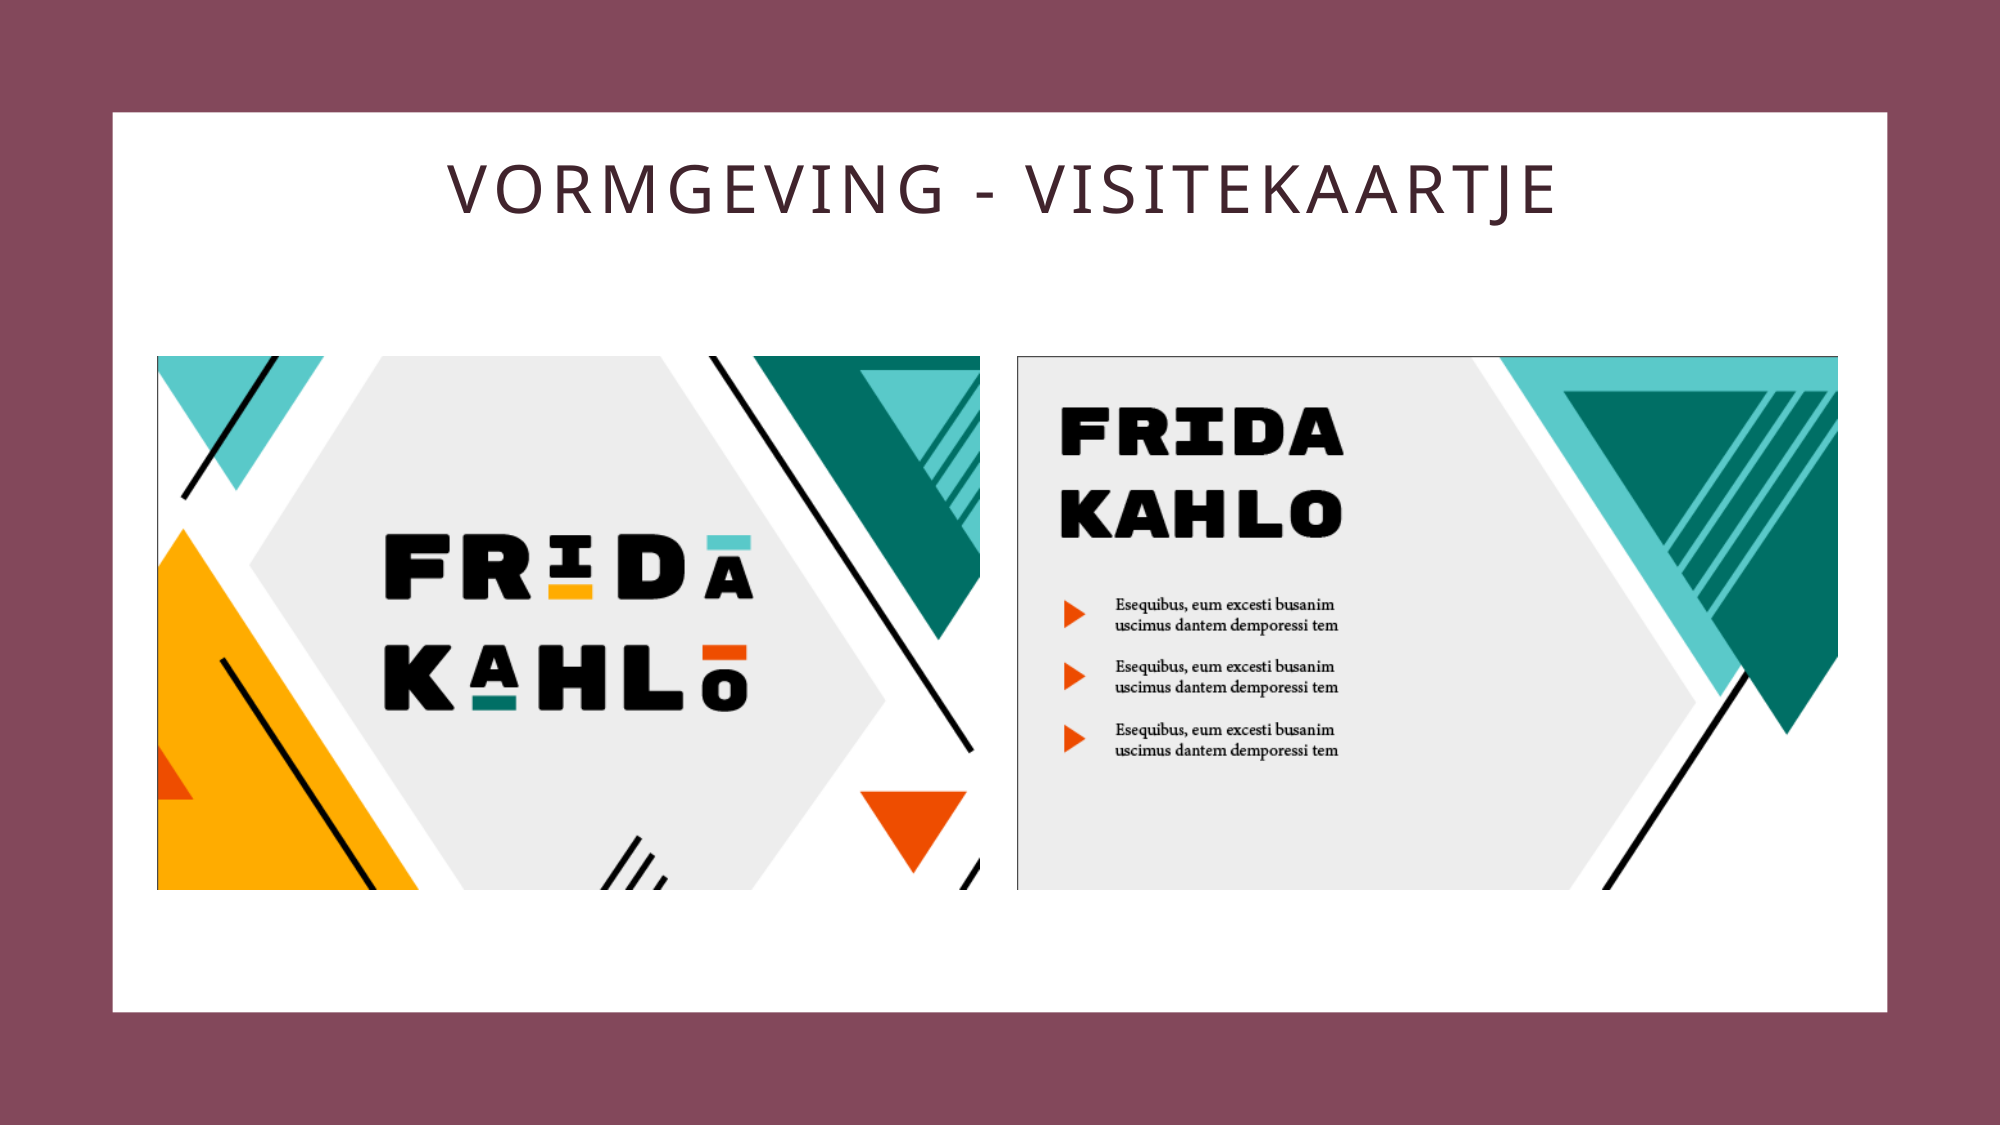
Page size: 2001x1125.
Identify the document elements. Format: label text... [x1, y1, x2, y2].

picture [1017, 356, 1838, 890]
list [157, 356, 980, 890]
title VORMGEVING - visitekaartje [225, 69, 1782, 235]
text_box [0, 0, 2000, 1125]
text_box [111, 111, 1888, 1013]
